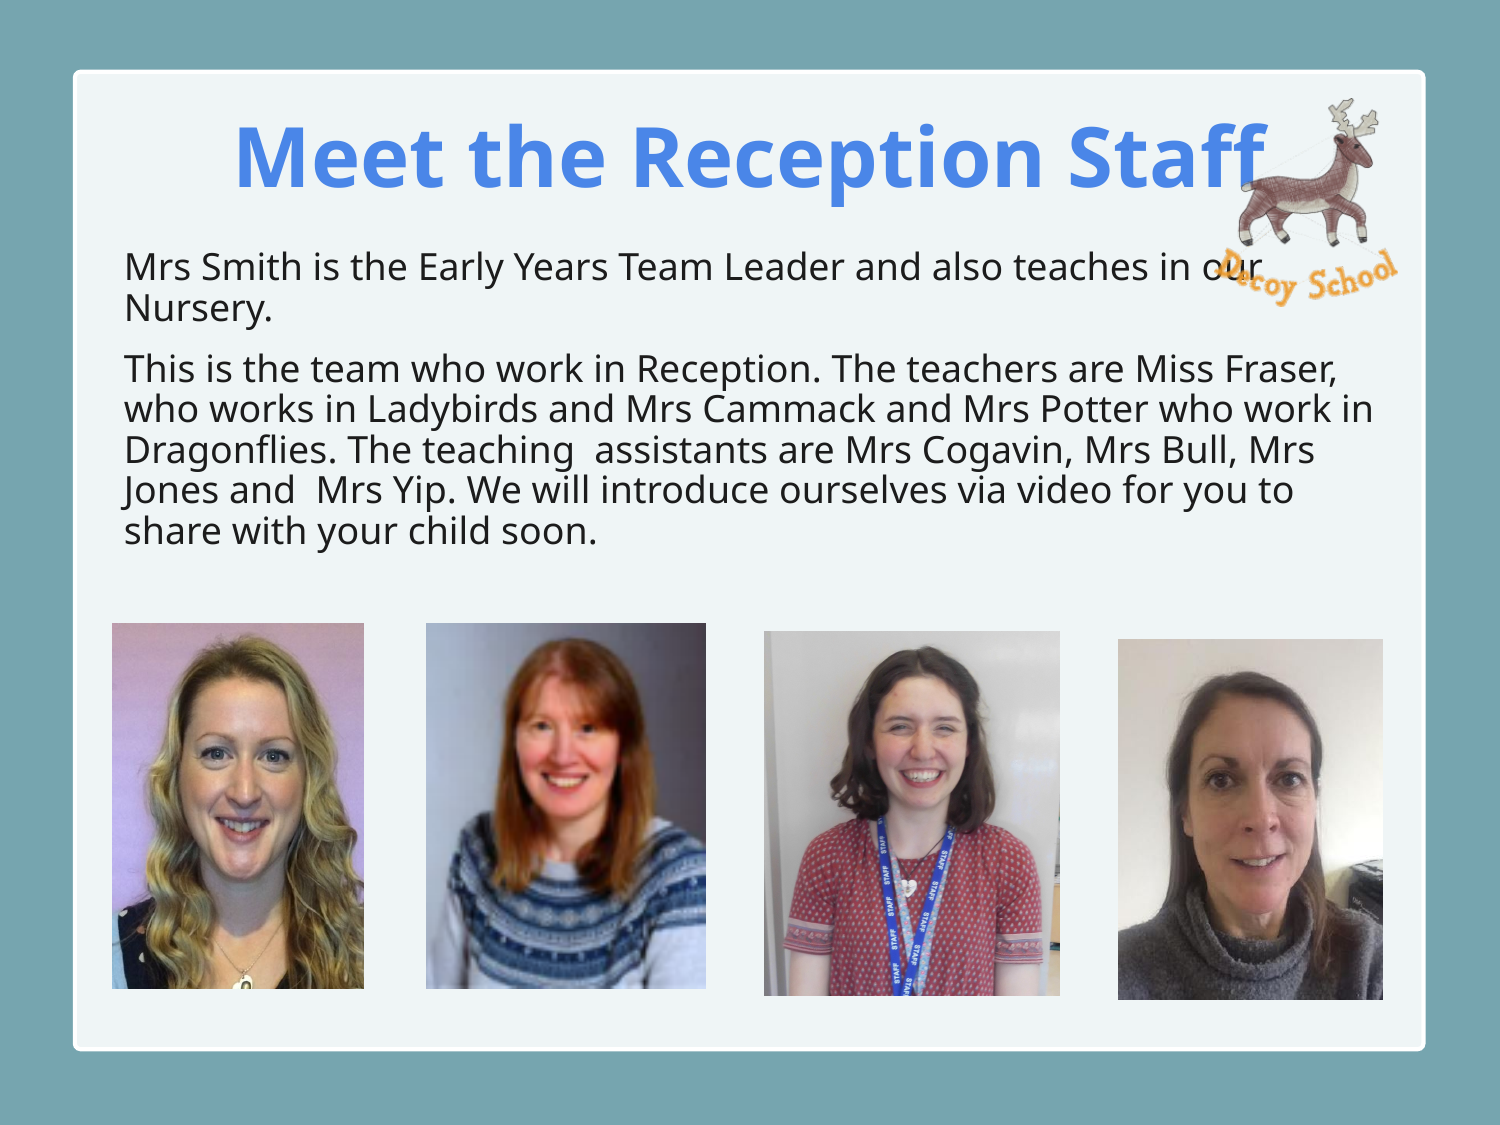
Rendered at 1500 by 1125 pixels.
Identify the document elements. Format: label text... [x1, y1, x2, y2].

picture [1117, 639, 1384, 1000]
title Meet the Reception Staff [75, 78, 1424, 242]
picture [1213, 98, 1398, 307]
picture [763, 631, 1060, 997]
picture [112, 623, 364, 989]
list Mrs Smith is the Early Years Team Leader and also teaches in our Nursery. This is the team who work in Reception. The teachers are Miss Fraser, who works in Ladybirds and Mrs Cammack and Mrs Potter who work in Dragonflies. The teaching assistants are Mrs Cogavin, Mrs Bull, Mrs Jones and Mrs Yip. We will introduce ourselves via video for you to share with your child soon. [123, 248, 1376, 1000]
picture [426, 623, 706, 989]
